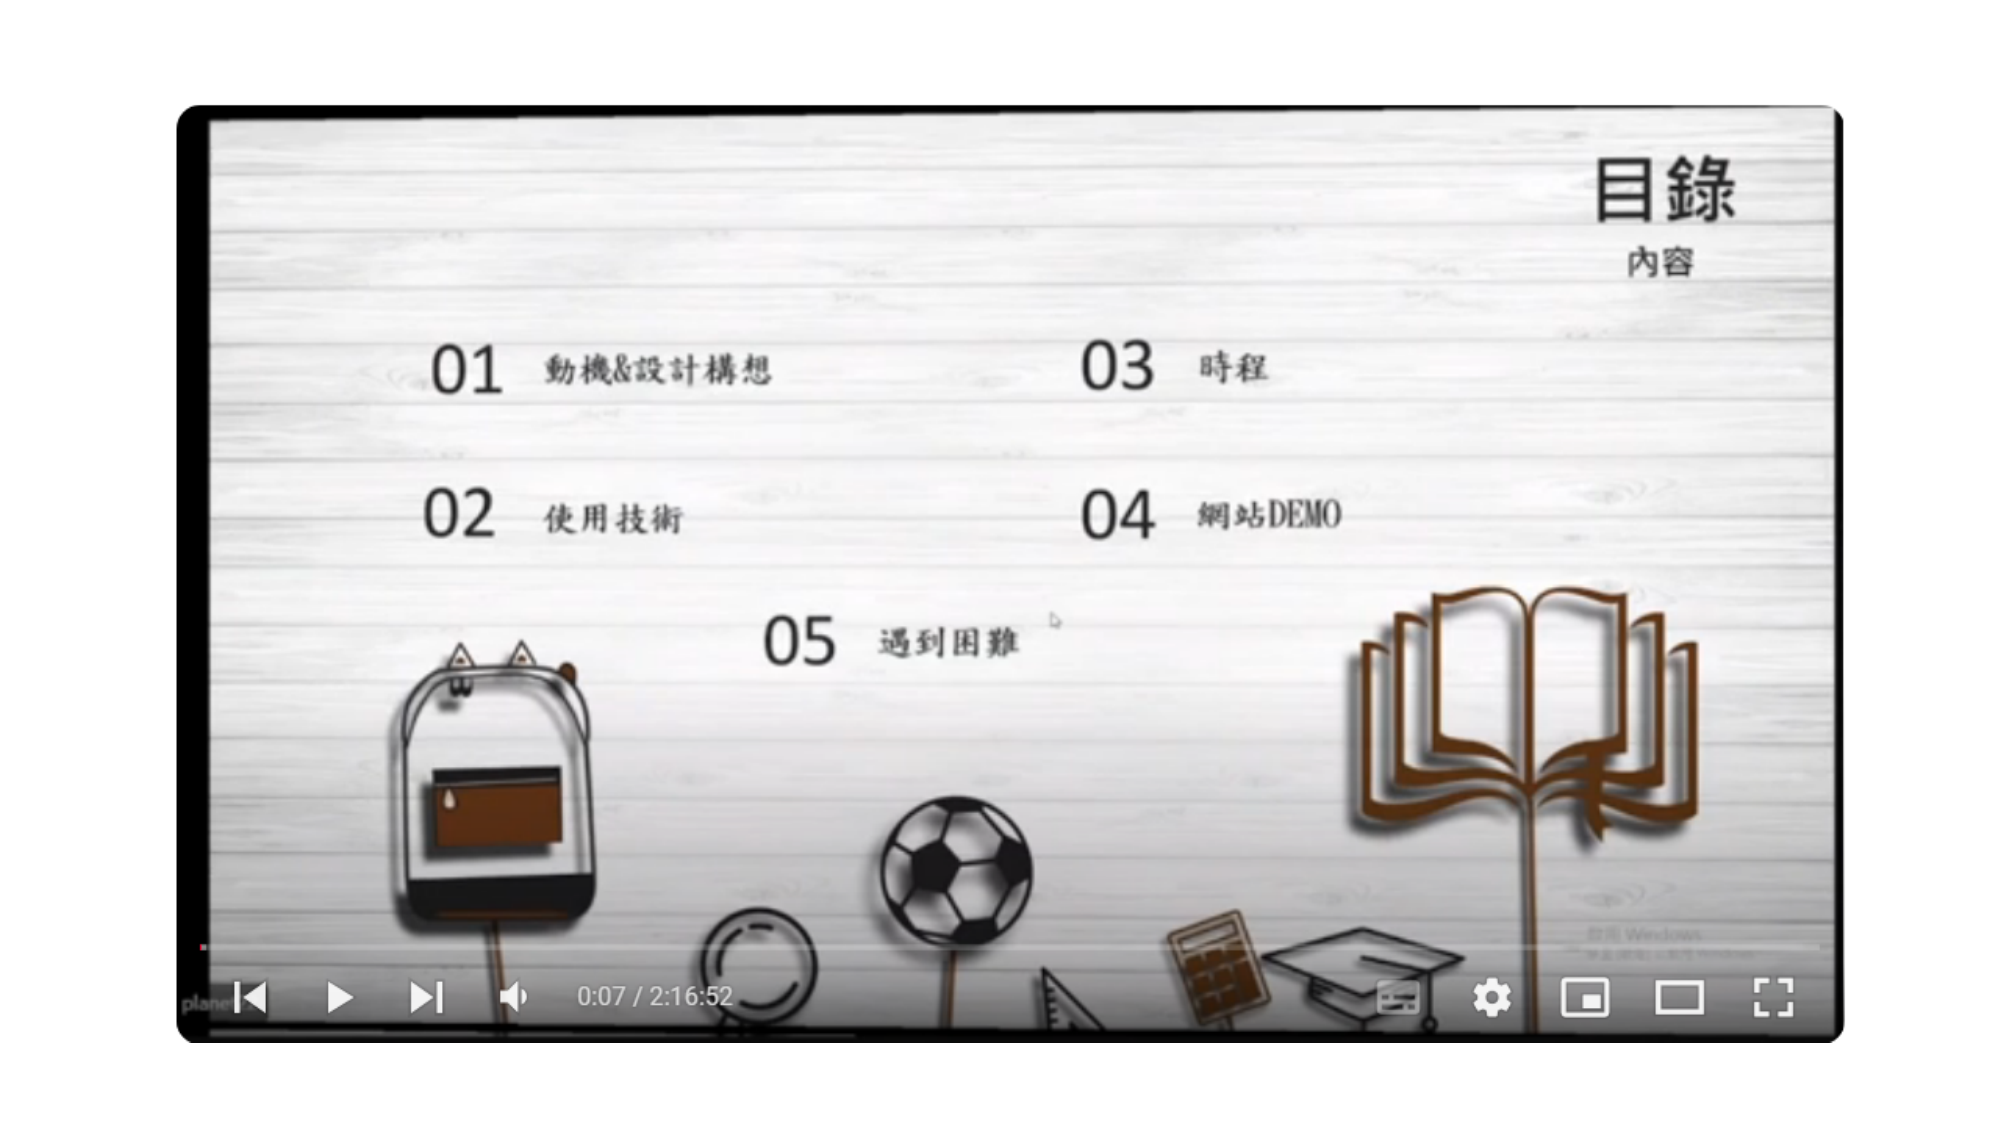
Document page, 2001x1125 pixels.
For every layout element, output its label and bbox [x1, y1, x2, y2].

picture [144, 82, 1856, 1043]
